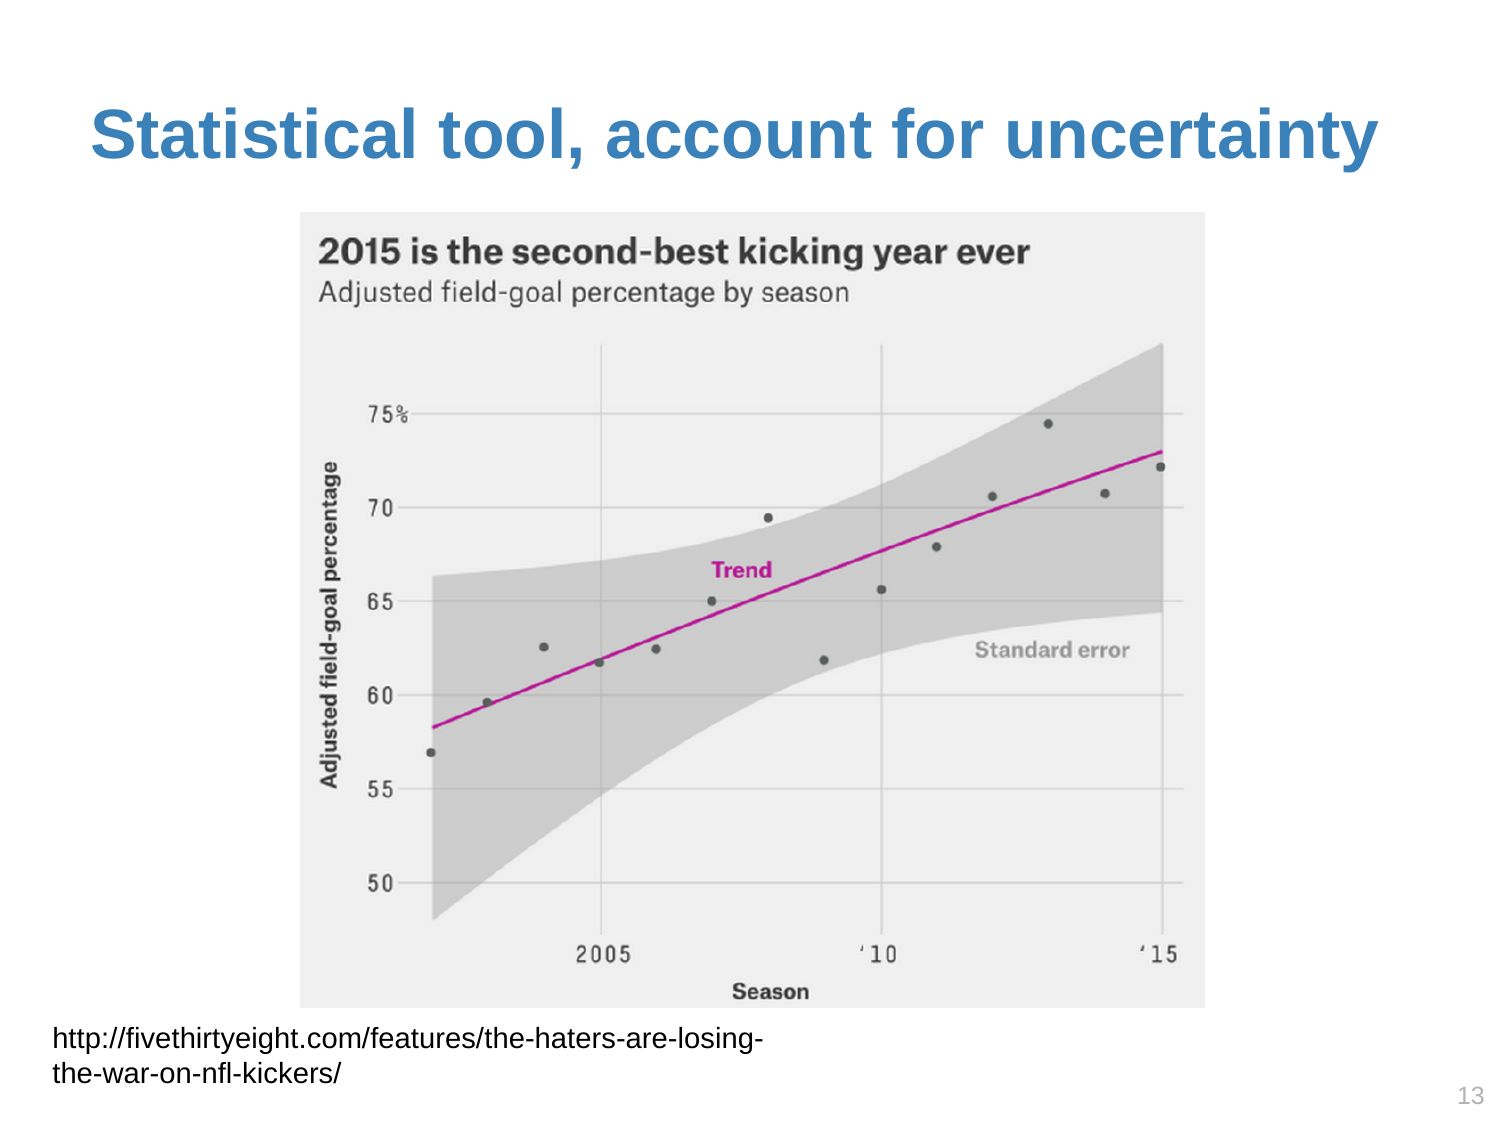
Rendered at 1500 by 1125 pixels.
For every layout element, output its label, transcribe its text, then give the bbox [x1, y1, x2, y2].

title Statistical tool, account for uncertainty [75, 0, 1425, 188]
slide_number 12 [1149, 1065, 1500, 1125]
text_box http://fivethirtyeight.com/features/the-haters-are-losing-the-war-on-nfl-kickers/ [37, 1012, 788, 1098]
picture [299, 212, 1205, 1009]
